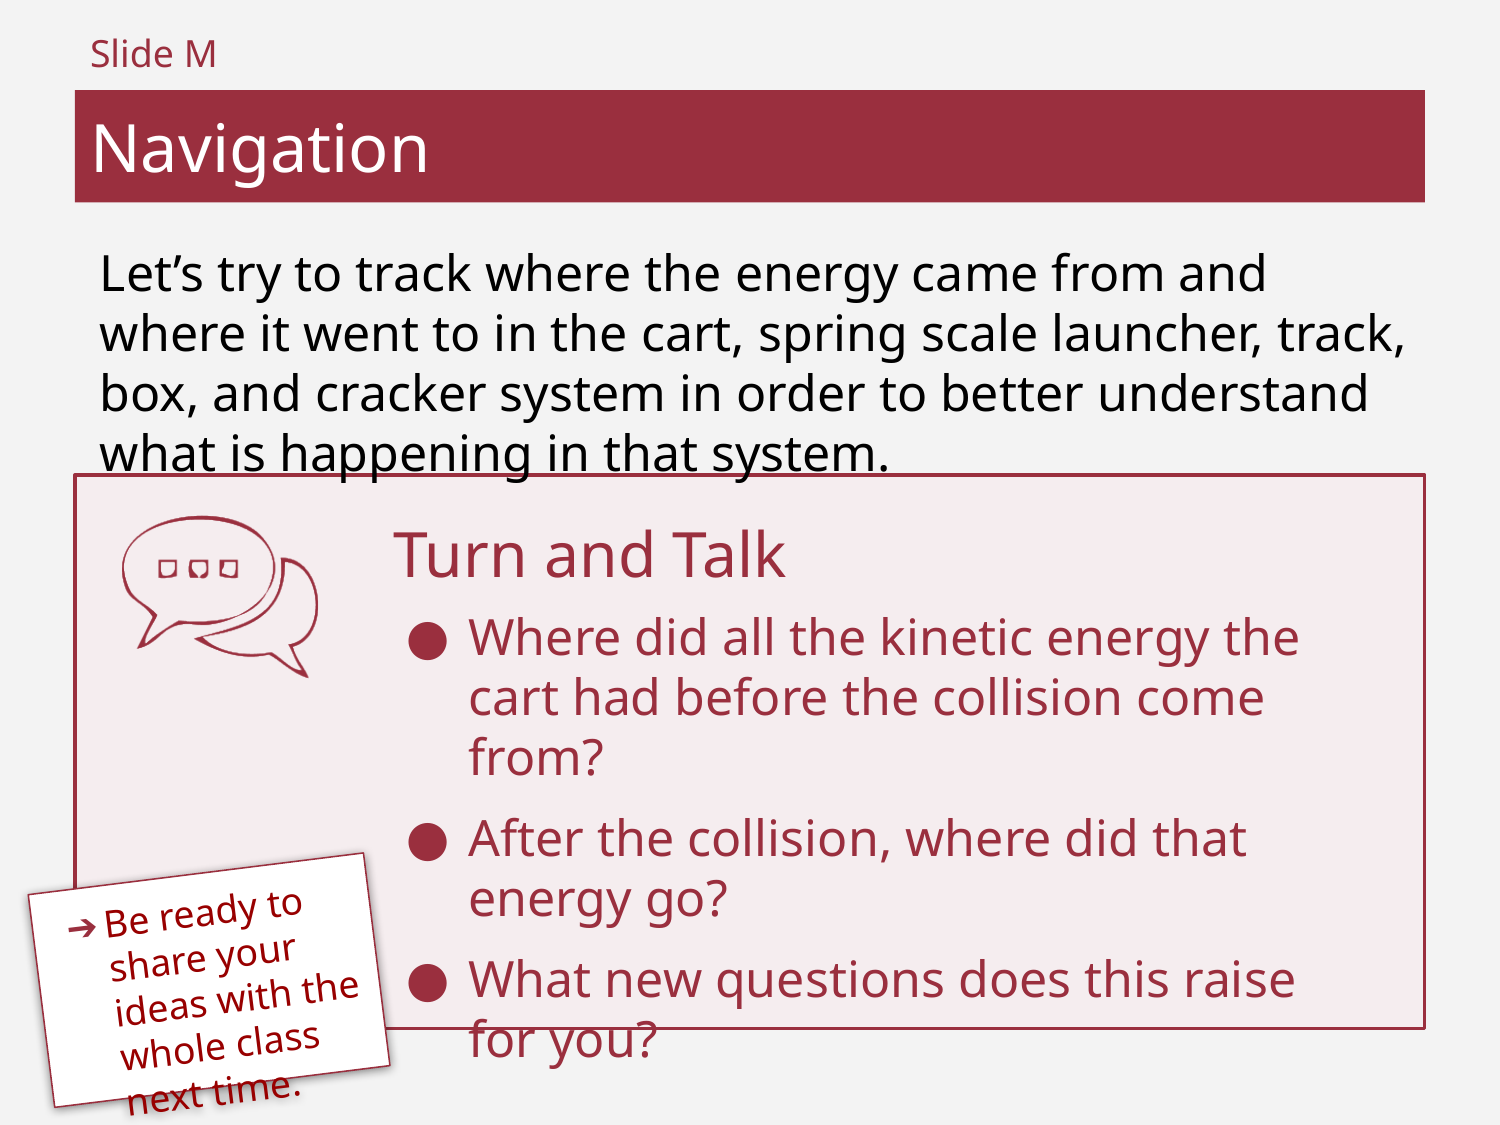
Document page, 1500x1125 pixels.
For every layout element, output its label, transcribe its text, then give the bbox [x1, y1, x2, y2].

text_box Navigation [74, 90, 1425, 203]
text_box [74, 474, 1425, 1029]
text_box Be ready to share your ideas with the whole class next time. [28, 852, 390, 1108]
text_box Turn and Talk Where did all the kinetic energy the cart had before the collision come from? After the collision, where did that energy go? What new questions does this raise for you? [393, 515, 1336, 623]
text_box Slide M [75, 0, 686, 90]
text_box Let’s try to track where the energy came from and where it went to in the cart, spring scale launcher, track, box, and cracker system in order to better understand what is happening in that system. [85, 226, 1435, 390]
picture [121, 515, 319, 679]
